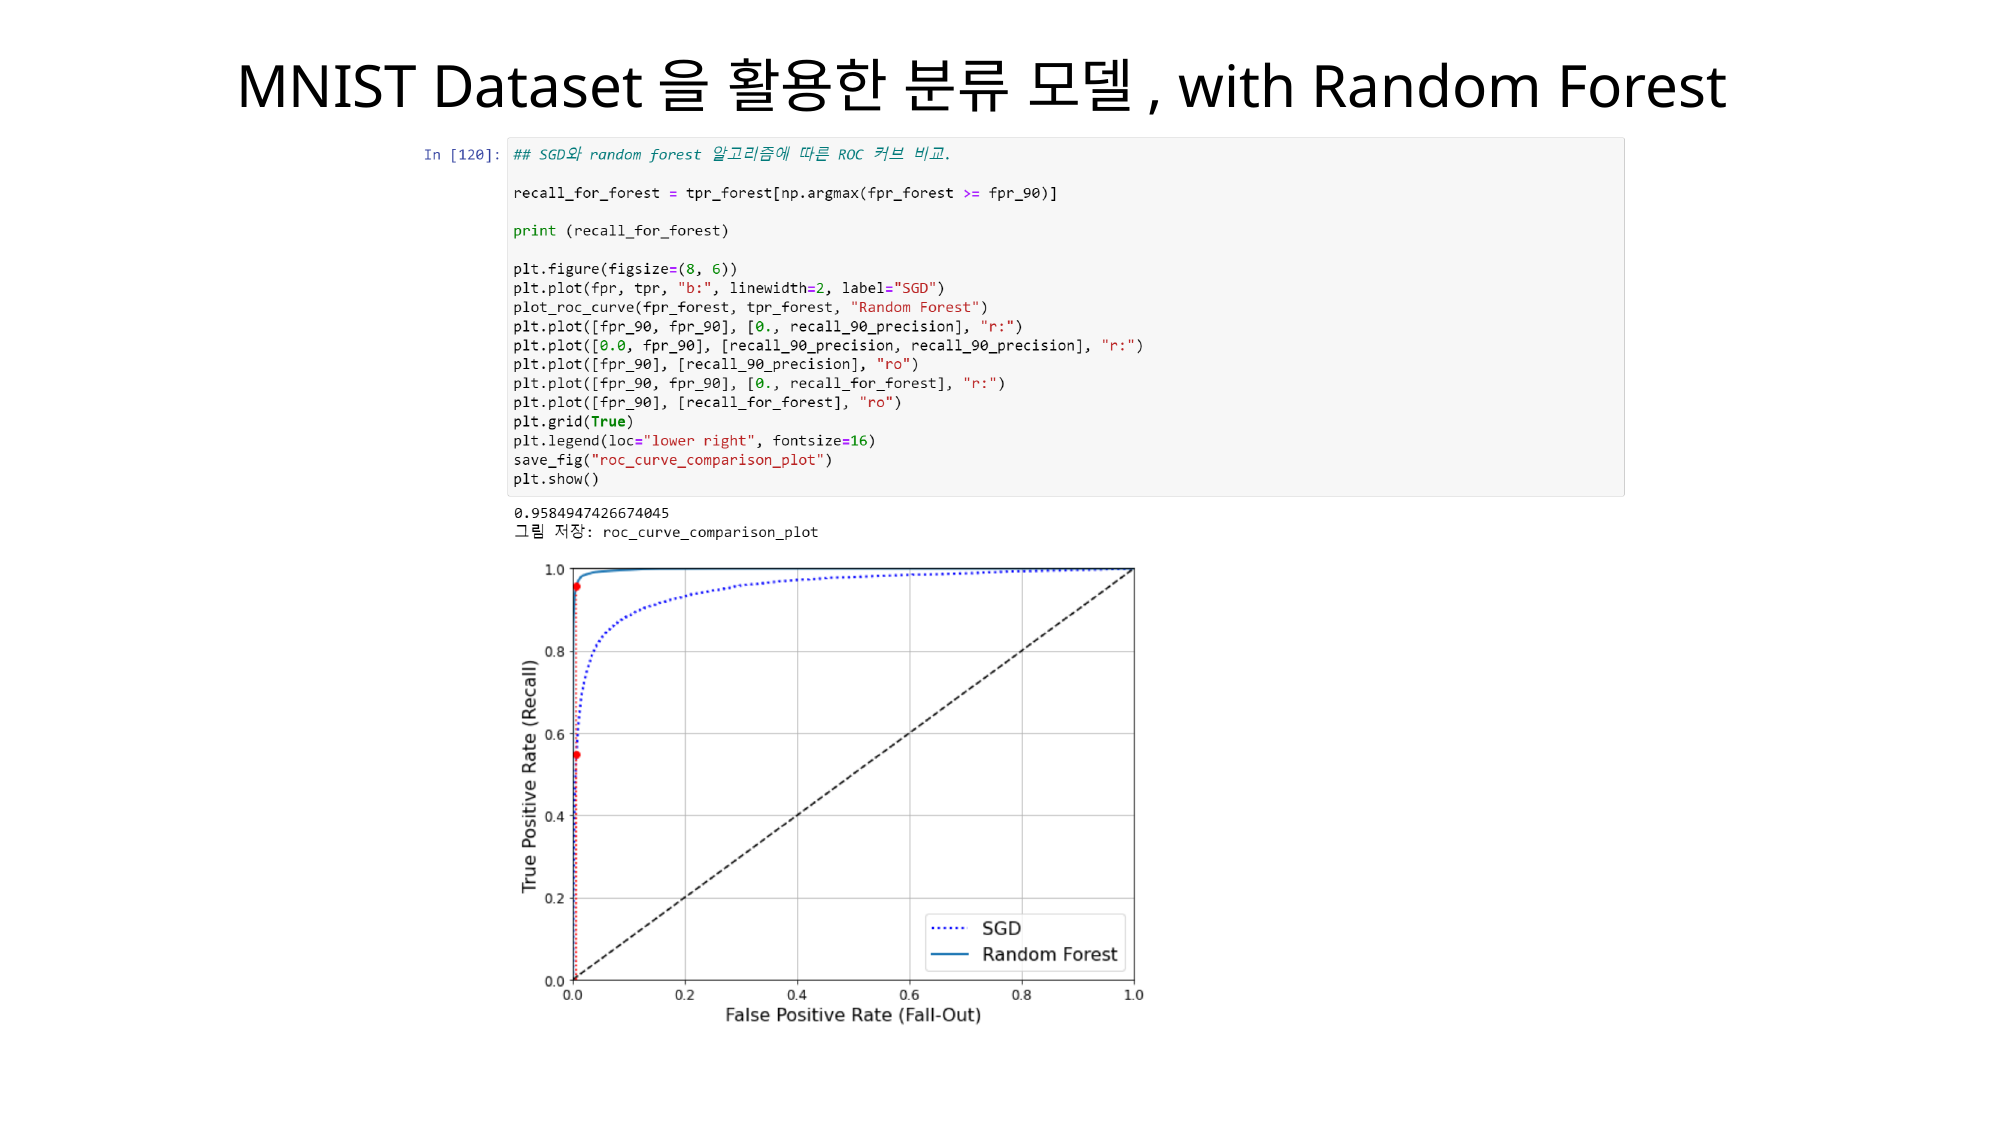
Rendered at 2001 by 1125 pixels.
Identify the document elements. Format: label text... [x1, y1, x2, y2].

picture [417, 126, 1631, 1037]
text_box MNIST Dataset을 활용한 분류 모델, with Random Forest [148, 0, 1816, 127]
